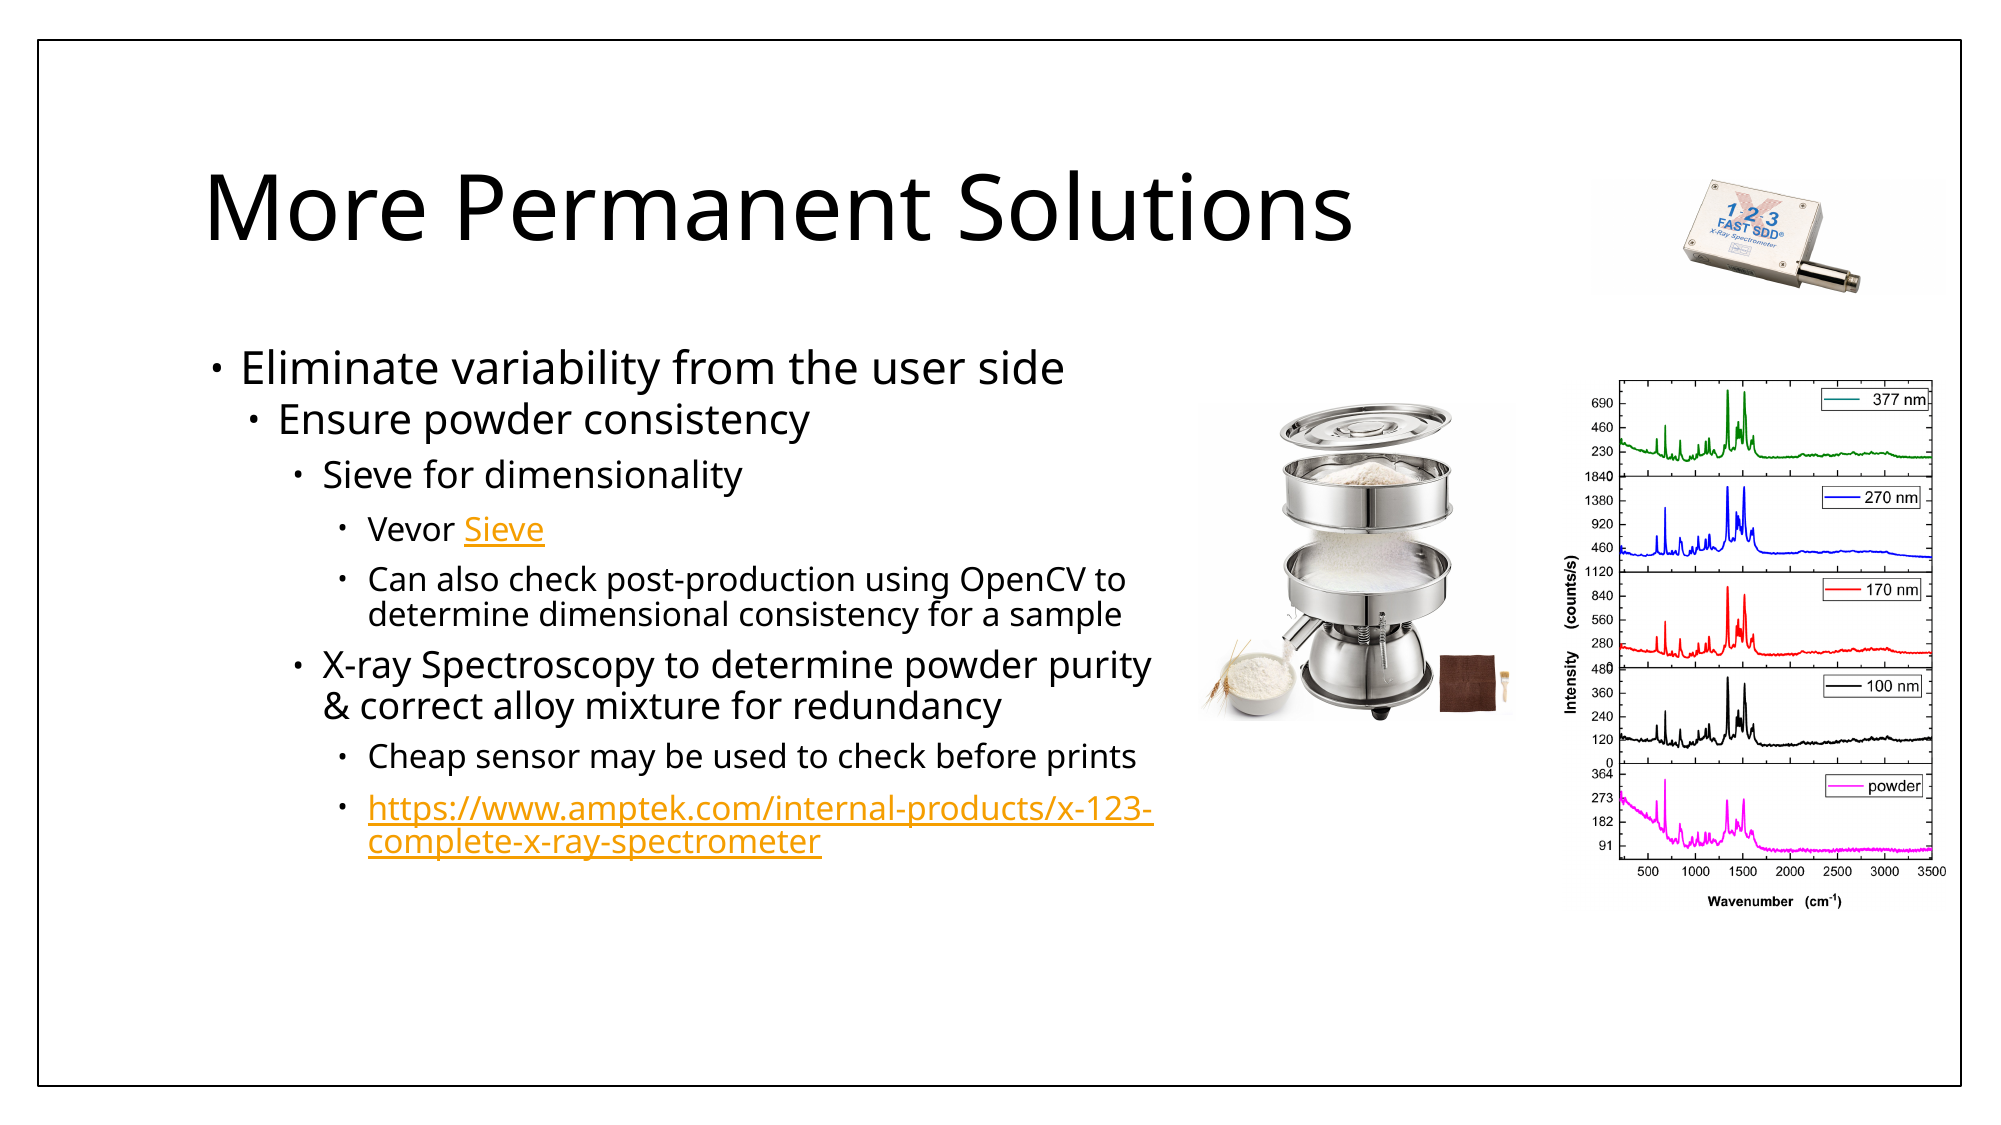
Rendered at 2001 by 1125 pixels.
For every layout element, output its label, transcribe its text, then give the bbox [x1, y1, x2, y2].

title More Permanent Solutions [187, 99, 1808, 323]
list Eliminate variability from the user side Ensure powder consistency Sieve for dimensionality Vevor Sieve Can also check post-production using OpenCV to determine dimensional consistency for a sample X-ray Spectroscopy to determine powder purity & correct alloy mixture for redundancy Cheap sensor may be used to check before prints https://www.amptek.com/internal-products/x-123-complete-x-ray-spectrometer [187, 337, 1175, 982]
picture [1197, 403, 1516, 722]
picture [1590, 179, 1946, 295]
picture [1562, 380, 1946, 912]
